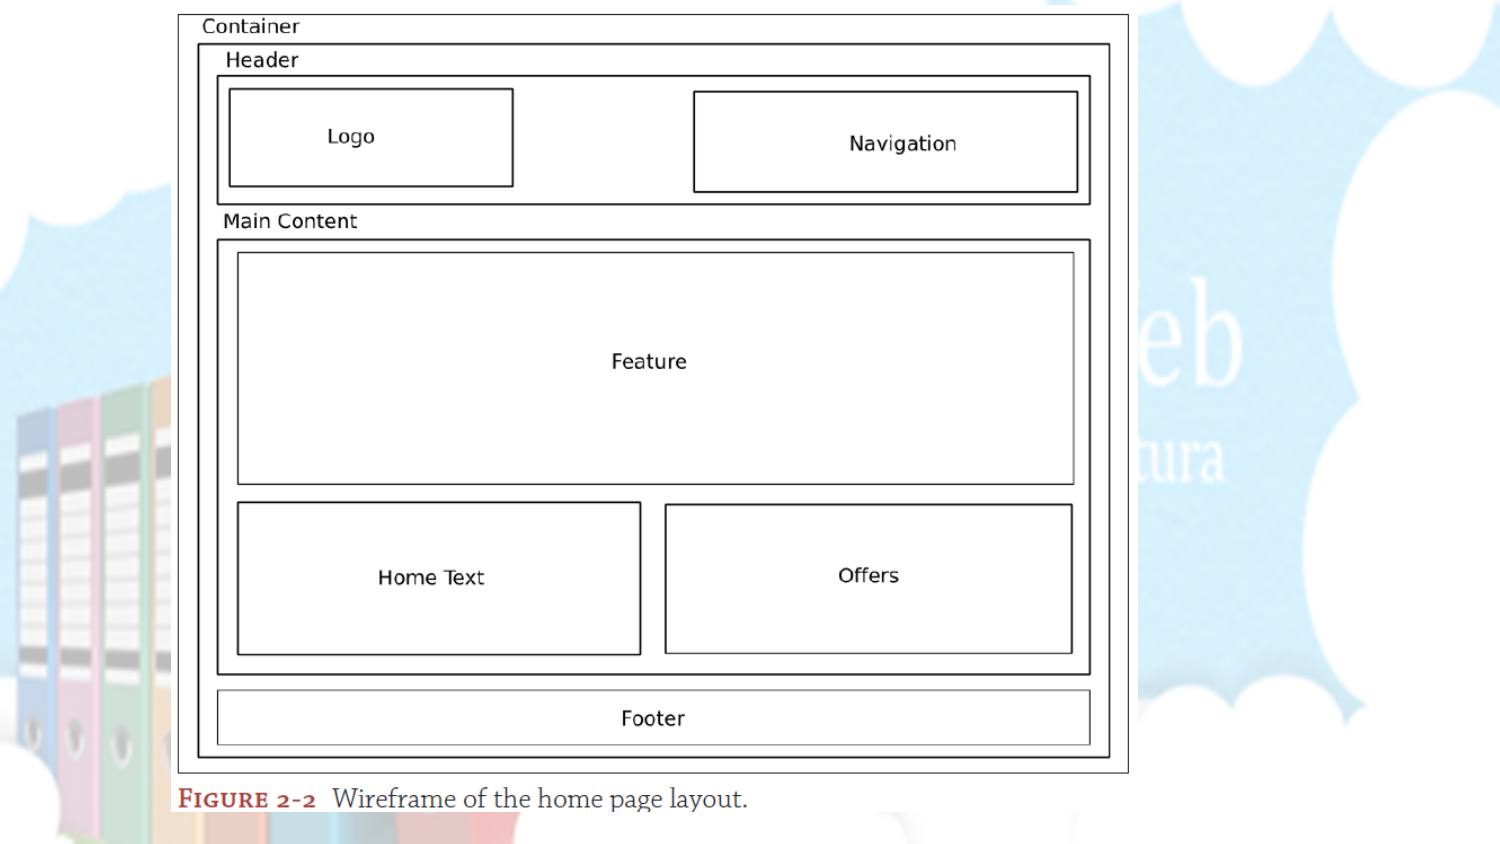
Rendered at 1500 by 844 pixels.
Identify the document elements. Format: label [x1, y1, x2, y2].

picture [170, 5, 1138, 812]
